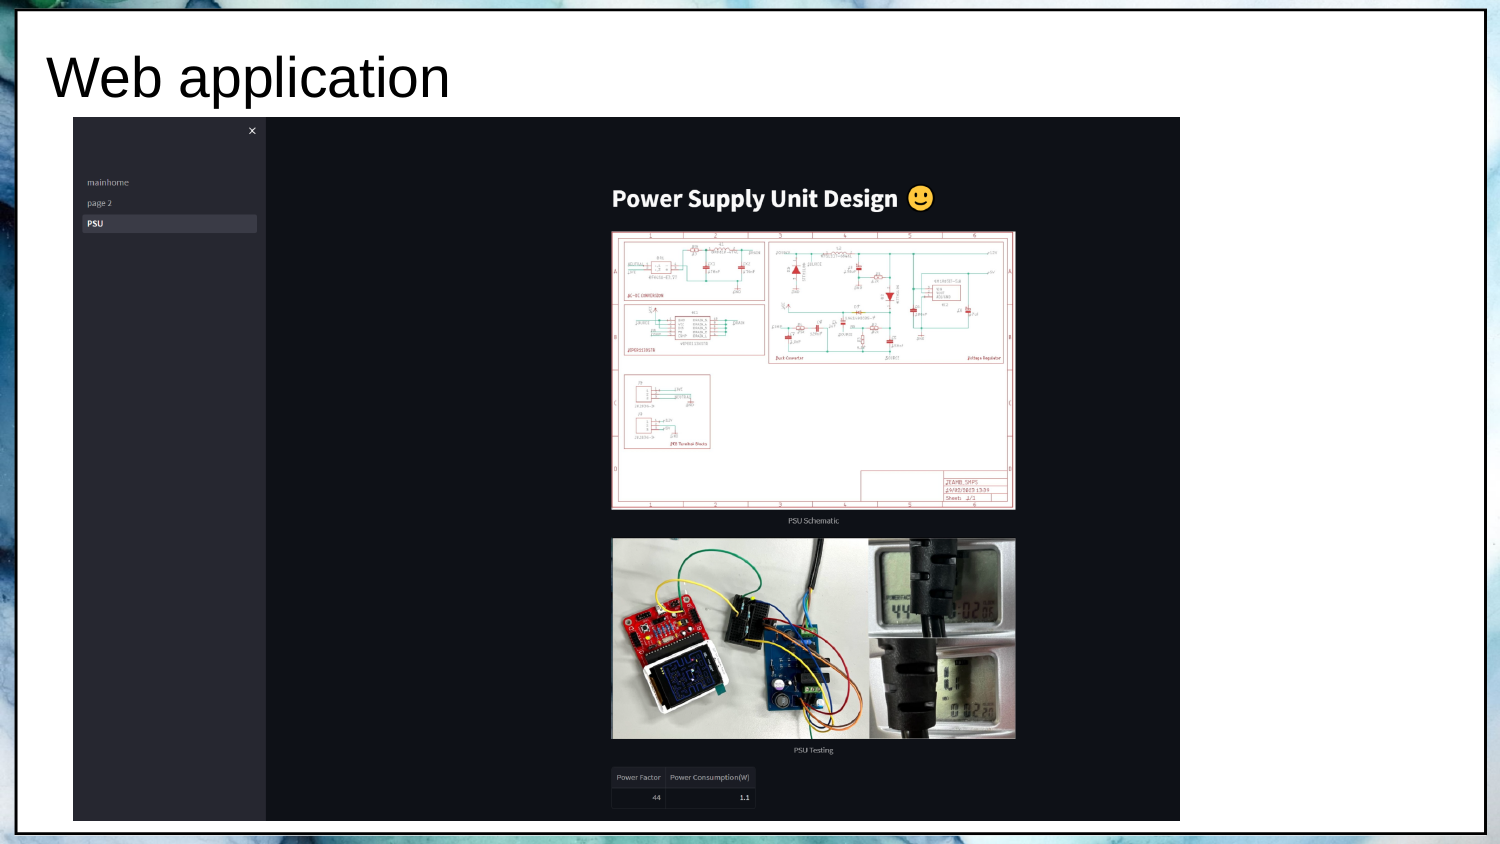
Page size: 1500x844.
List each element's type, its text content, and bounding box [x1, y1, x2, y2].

picture [0, 0, 1500, 844]
title Web application [31, 30, 1430, 125]
